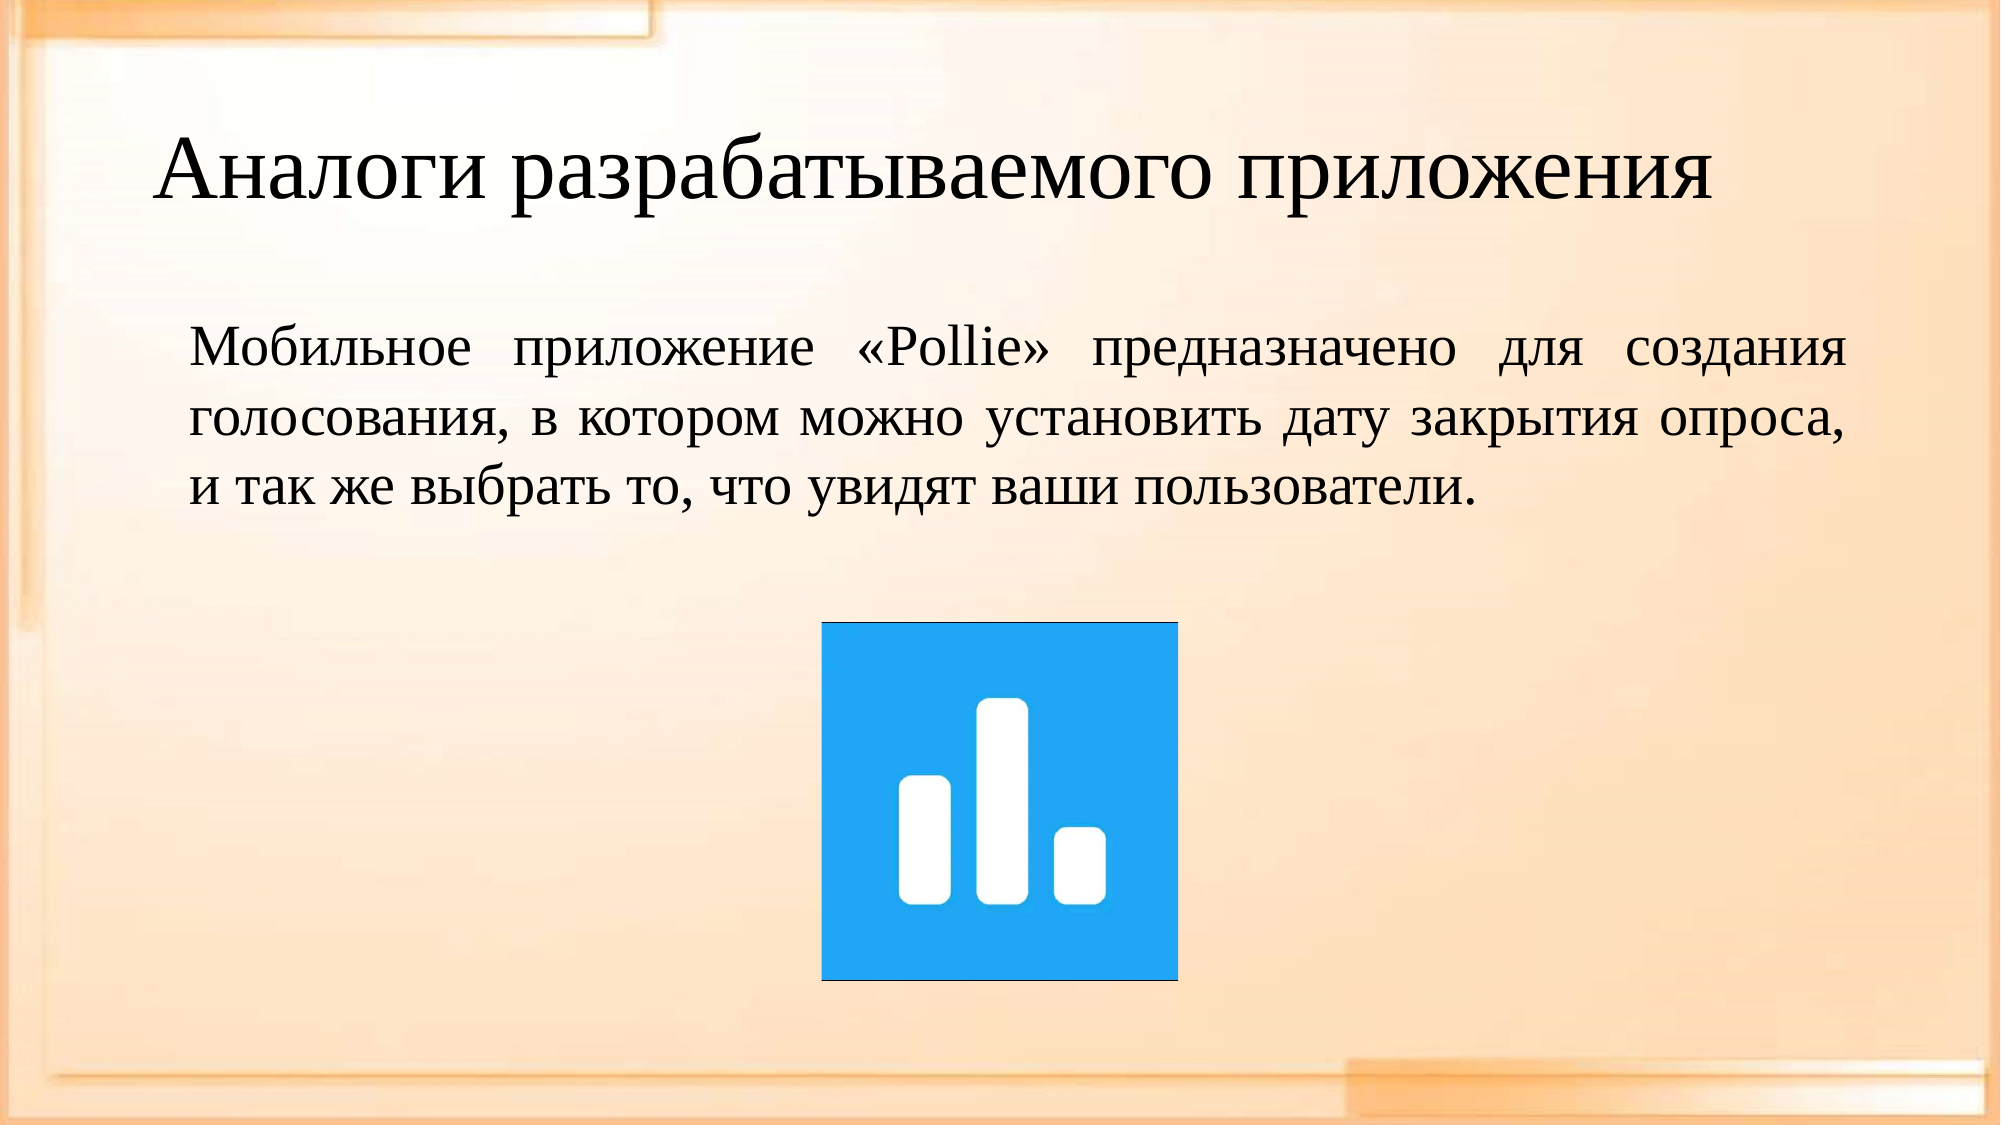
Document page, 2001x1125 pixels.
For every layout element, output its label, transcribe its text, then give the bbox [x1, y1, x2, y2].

list Мобильное приложение «Pollie» предназначено для создания голосования, в котором можно установить дату закрытия опроса, и так же выбрать то, что увидят ваши пользователи. [137, 299, 1863, 1014]
picture [0, 0, 2001, 1125]
title Аналоги разрабатываемого приложения [137, 59, 1863, 278]
